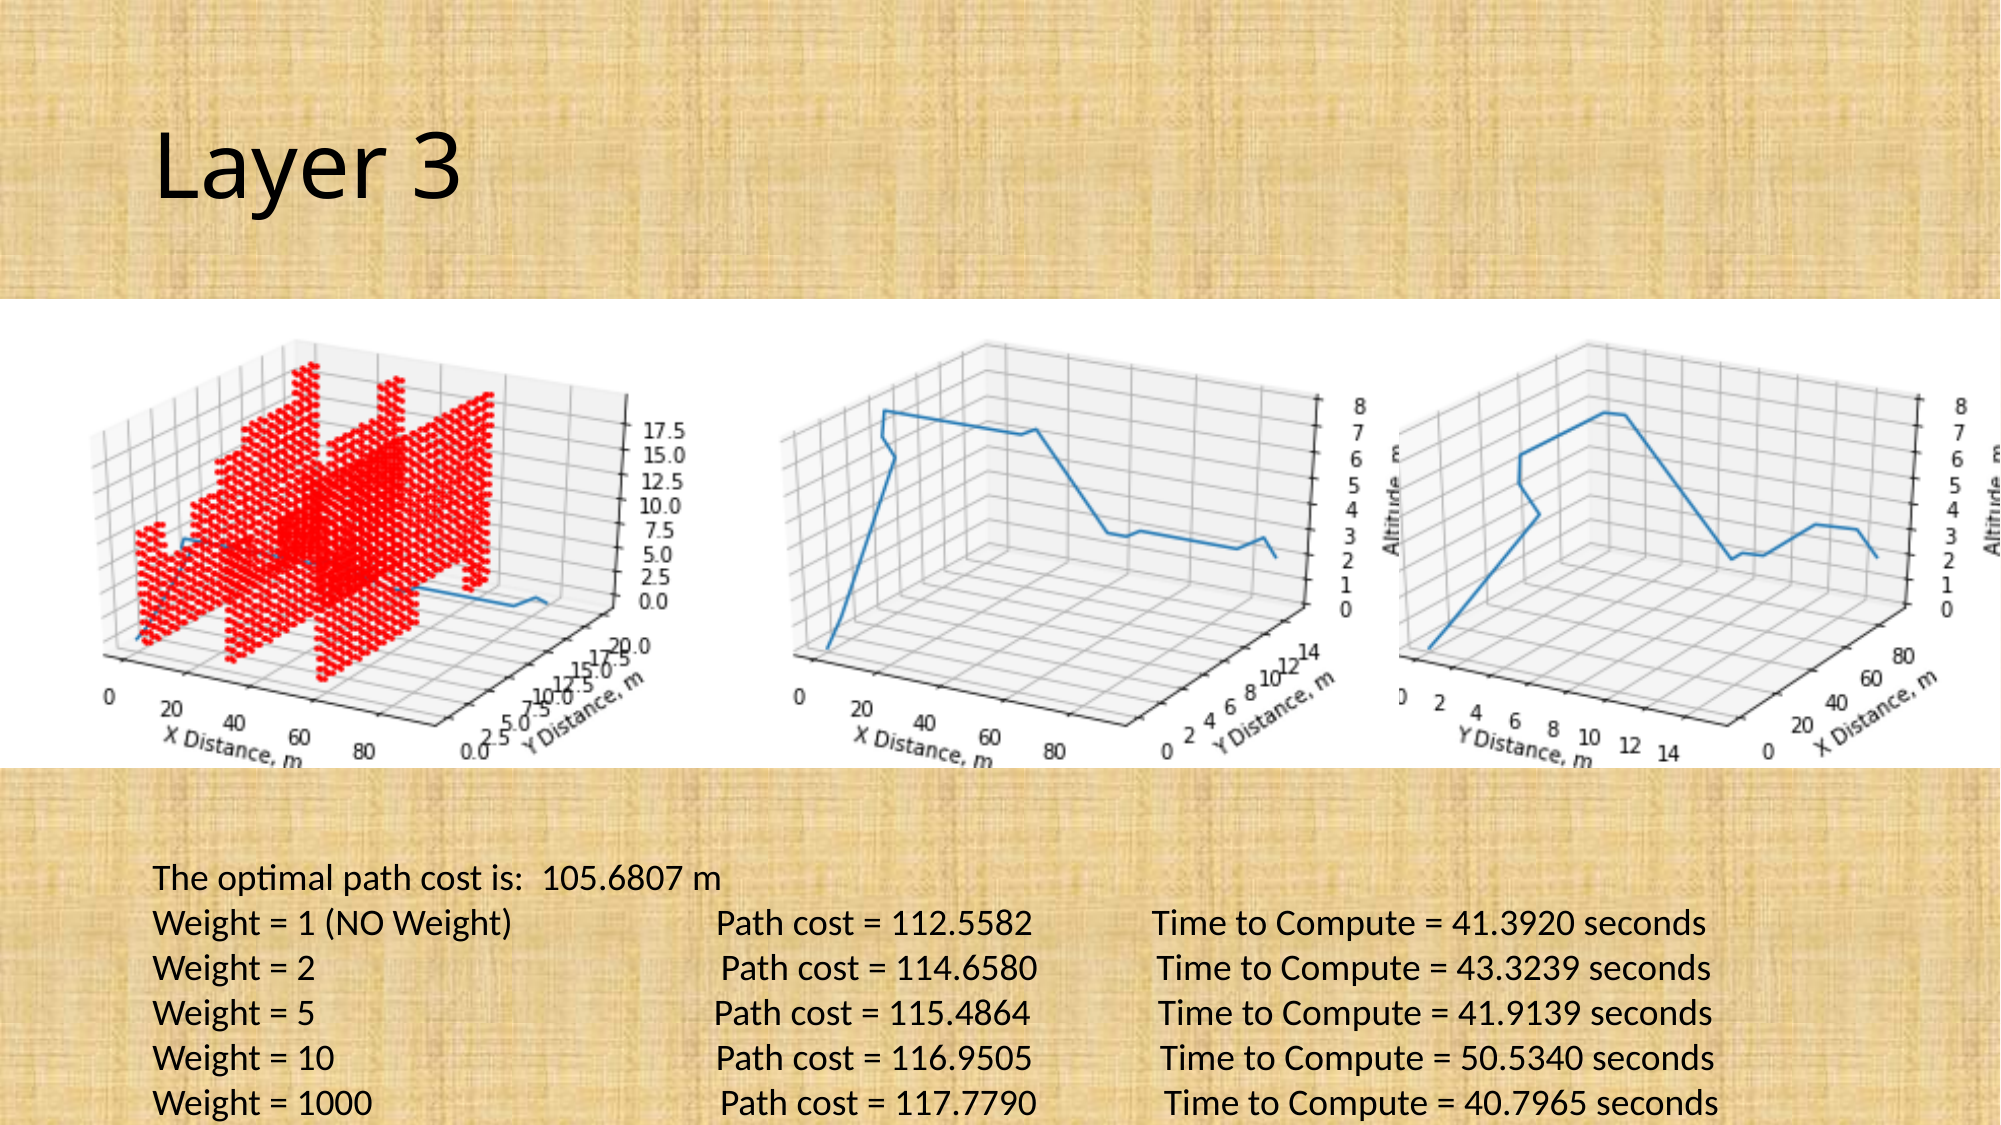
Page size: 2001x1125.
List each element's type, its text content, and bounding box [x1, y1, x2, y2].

list ￼ [137, 768, 1863, 846]
picture [0, 0, 2001, 1125]
text_box The optimal path cost is: 105.6807 m Weight = 1 (NO Weight) Path cost = 112.5582 Time to Compute = 41.3920 seconds Weight = 2 Path cost = 114.6580 Time to Compute = 43.3239 seconds Weight = 5 Path cost = 115.4864 Time to Compute = 41.9139 seconds Weight = 10 Path cost = 116.9505 Time to Compute = 50.5340 seconds Weight = 1000 Path cost = 117.7790 Time to Compute = 40.7965 seconds [137, 846, 1991, 1125]
title Layer 3 [137, 59, 1863, 278]
